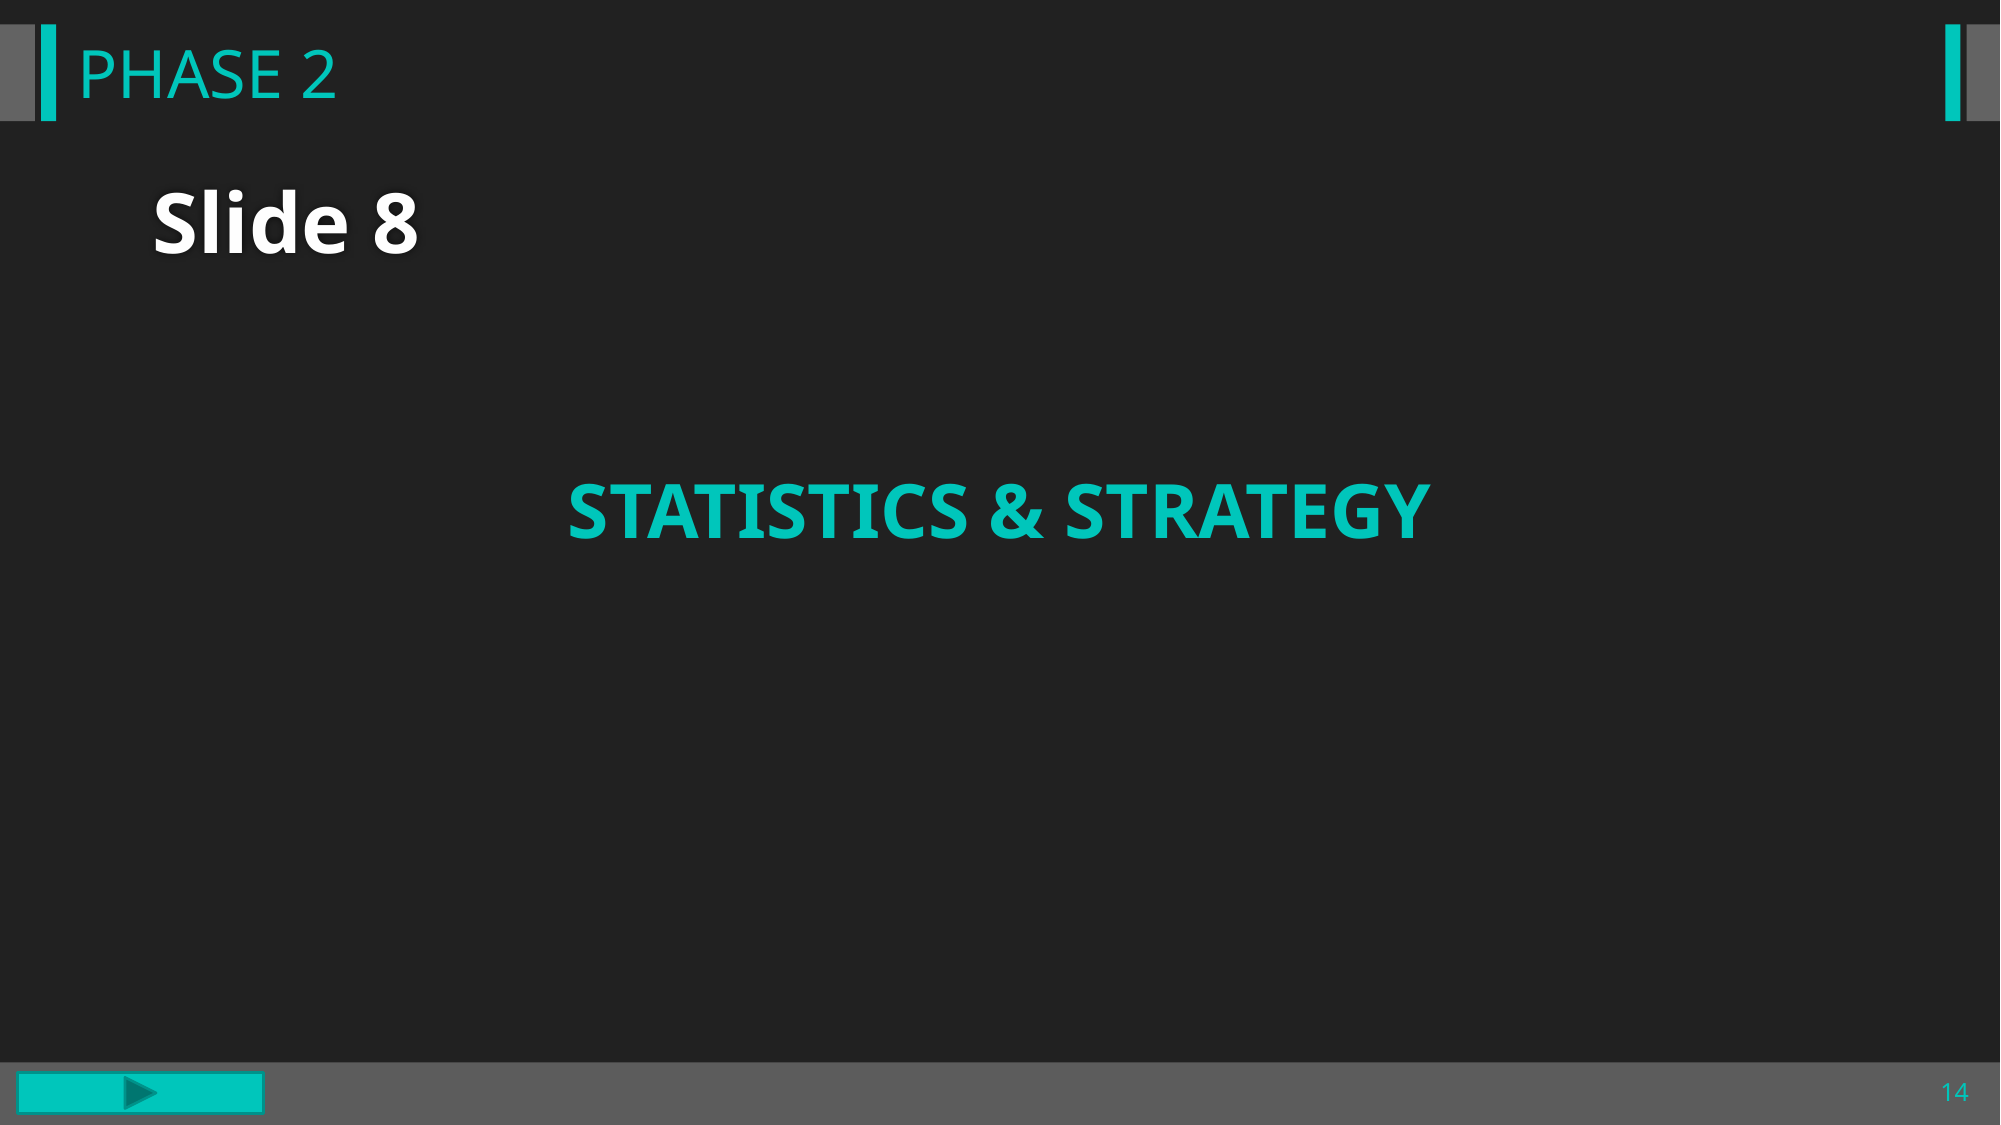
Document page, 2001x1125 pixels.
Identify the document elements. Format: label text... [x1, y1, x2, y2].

title Slide 8 [137, 59, 1863, 278]
text_box [16, 1071, 265, 1115]
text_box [0, 24, 57, 122]
text_box PHASE 2 [62, 39, 1063, 119]
text_box STATISTICS & STRATEGY [552, 456, 1447, 562]
